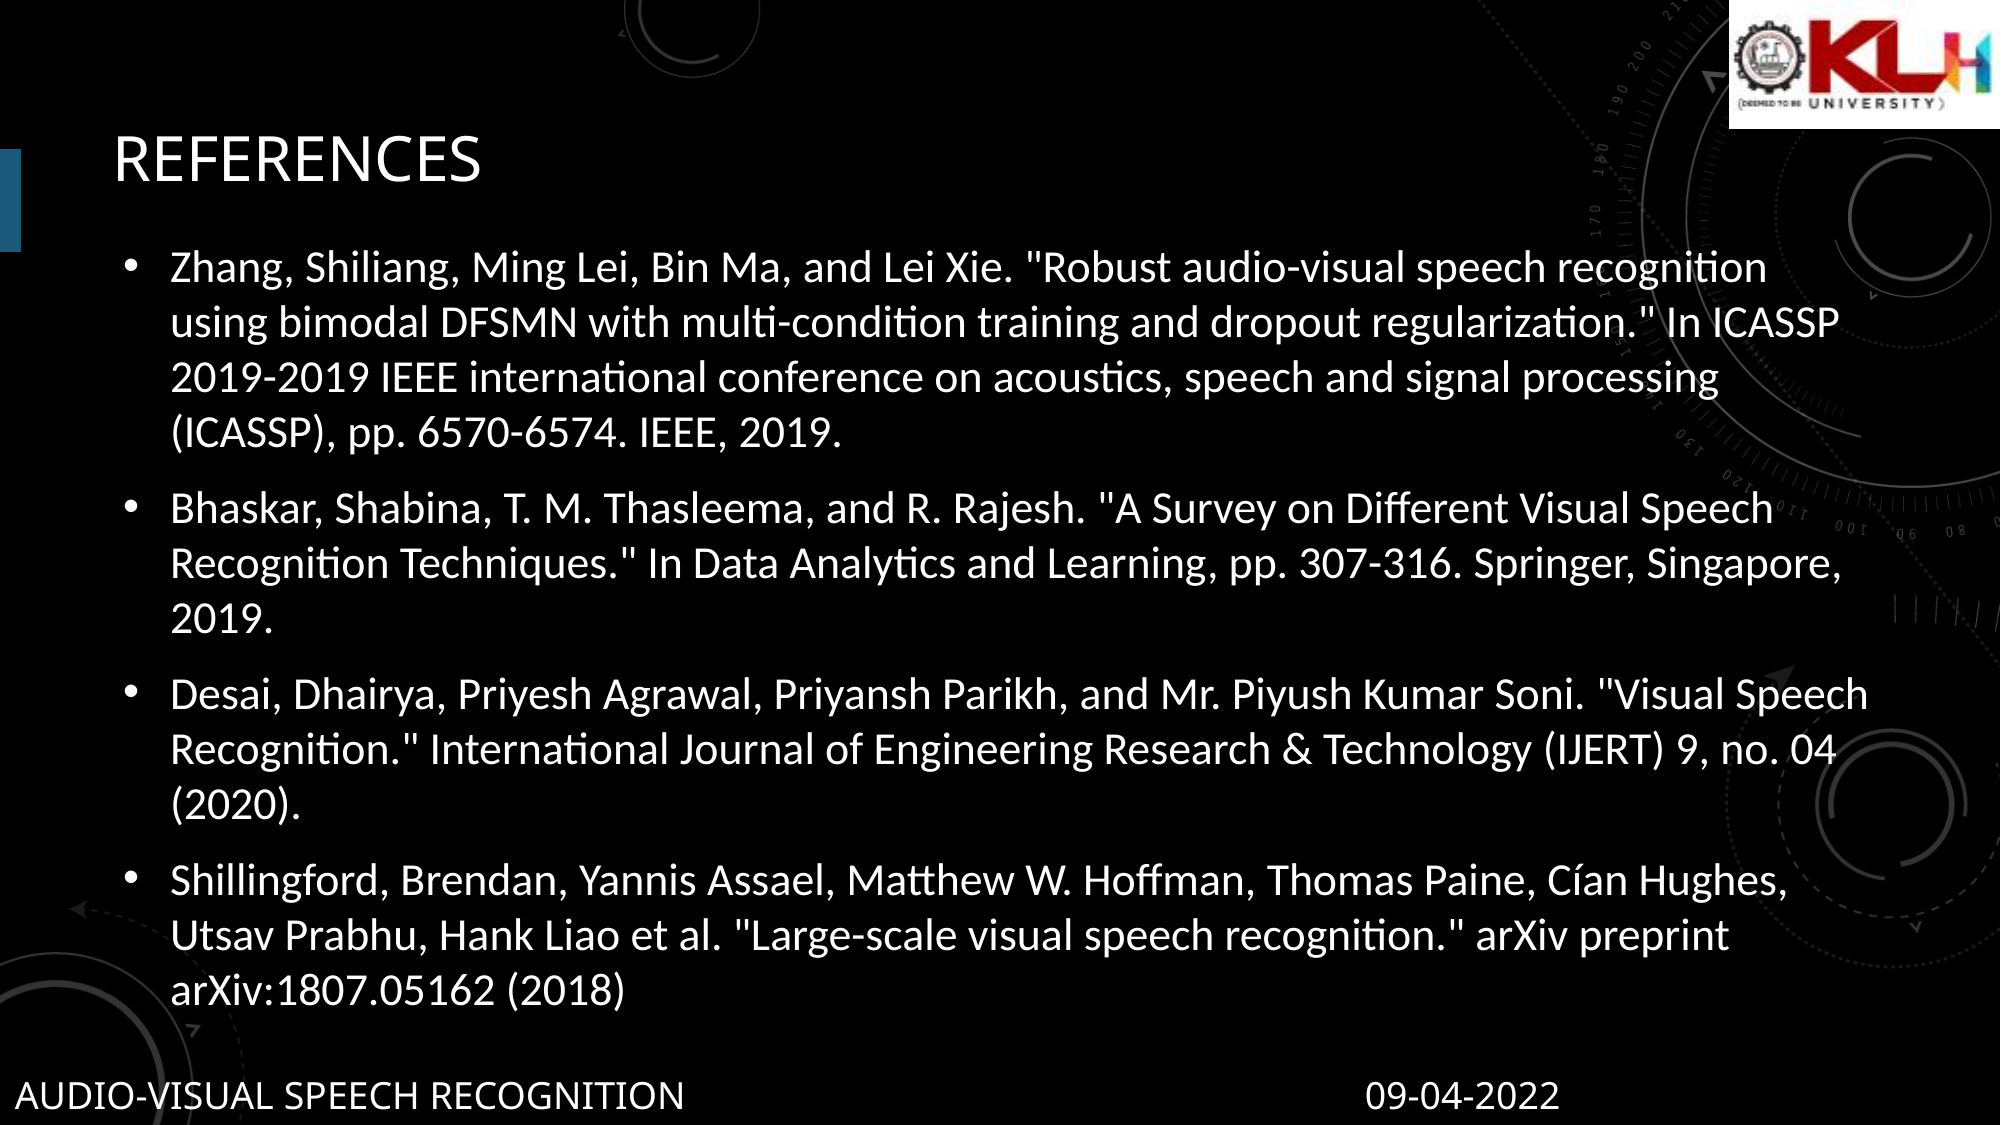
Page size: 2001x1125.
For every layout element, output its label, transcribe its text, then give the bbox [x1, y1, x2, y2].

title references [97, 53, 1877, 261]
text_box AUDIO-VISUAL SPEECH RECOGNITION 09-04-2022 28 [0, 1064, 2000, 1125]
picture [0, 0, 2000, 1064]
list Zhang, Shiliang, Ming Lei, Bin Ma, and Lei Xie. "Robust audio-visual speech recognition using bimodal DFSMN with multi-condition training and dropout regularization." In ICASSP 2019-2019 IEEE international conference on acoustics, speech and signal processing (ICASSP), pp. 6570-6574. IEEE, 2019. Bhaskar, Shabina, T. M. Thasleema, and R. Rajesh. "A Survey on Different Visual Speech Recognition Techniques." In Data Analytics and Learning, pp. 307-316. Springer, Singapore, 2019. Desai, Dhairya, Priyesh Agrawal, Priyansh Parikh, and Mr. Piyush Kumar Soni. "Visual Speech Recognition." International Journal of Engineering Research & Technology (IJERT) 9, no. 04 (2020). Shillingford, Brendan, Yannis Assael, Matthew W. Hoffman, Thomas Paine, Cían Hughes, Utsav Prabhu, Hank Liao et al. "Large-scale visual speech recognition." arXiv preprint arXiv:1807.05162 (2018) [108, 229, 1887, 1021]
